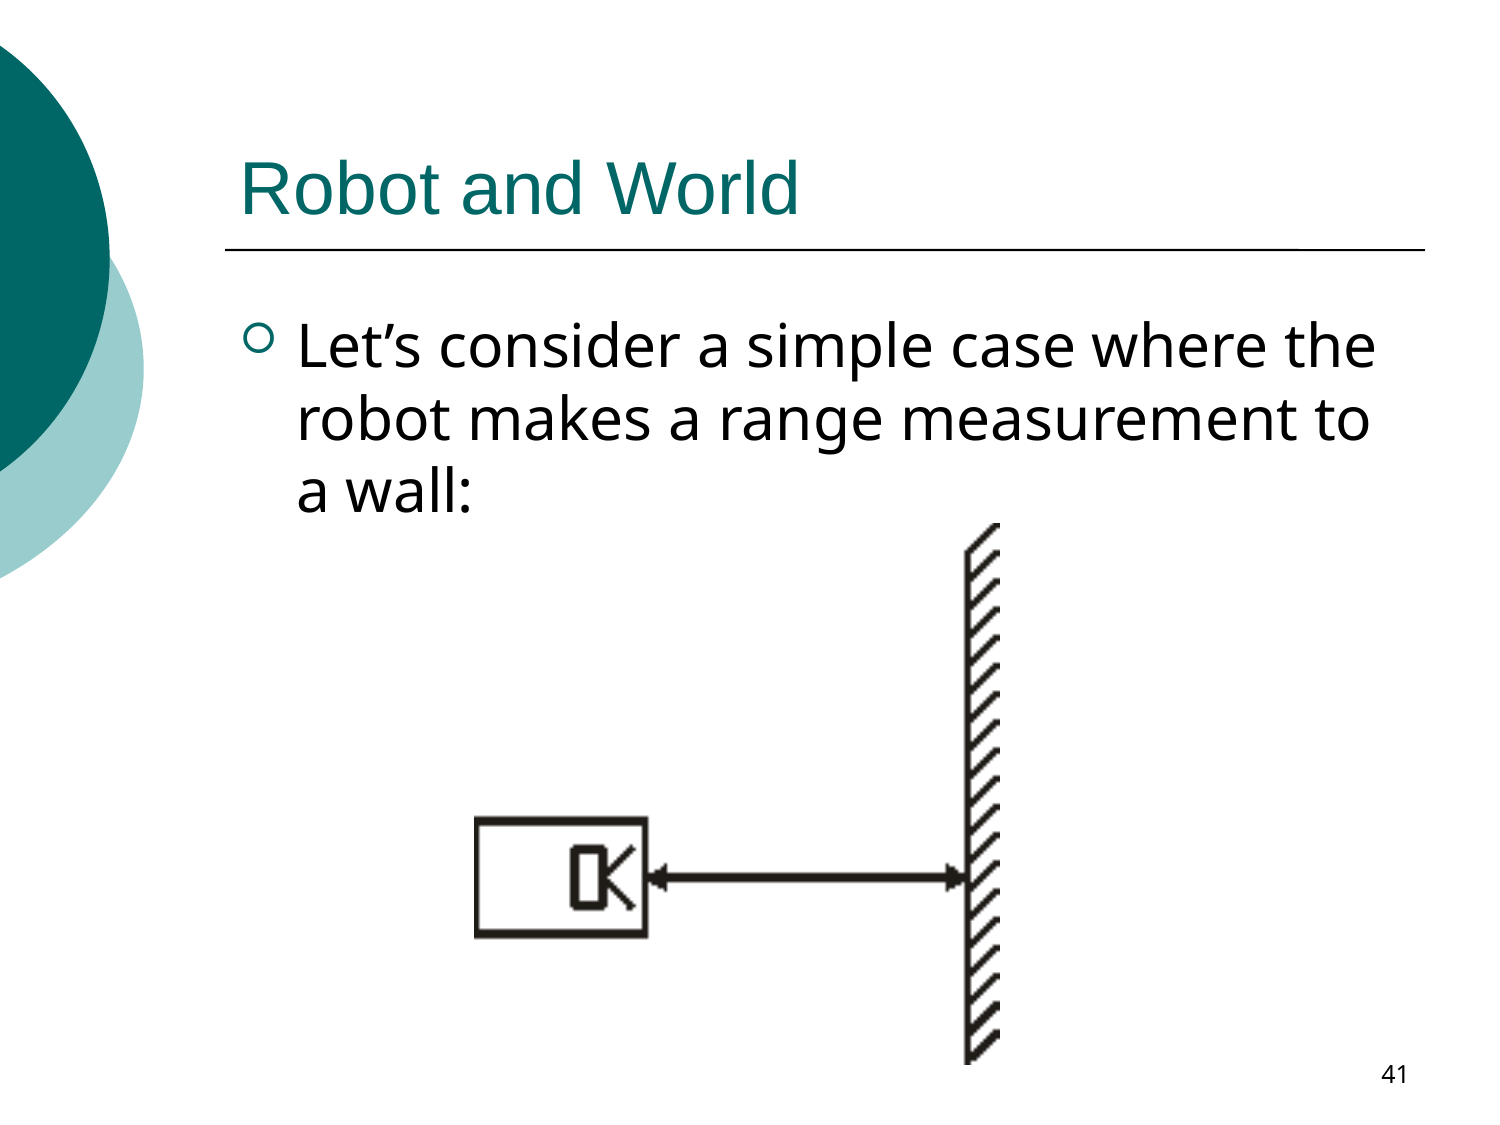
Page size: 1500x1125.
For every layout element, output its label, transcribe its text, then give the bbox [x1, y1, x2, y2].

picture [474, 523, 1001, 1065]
slide_number 41 [1074, 1024, 1426, 1101]
title Robot and World [224, 49, 1425, 238]
list Let’s consider a simple case where the robot makes a range measurement to a wall: [224, 299, 1425, 538]
